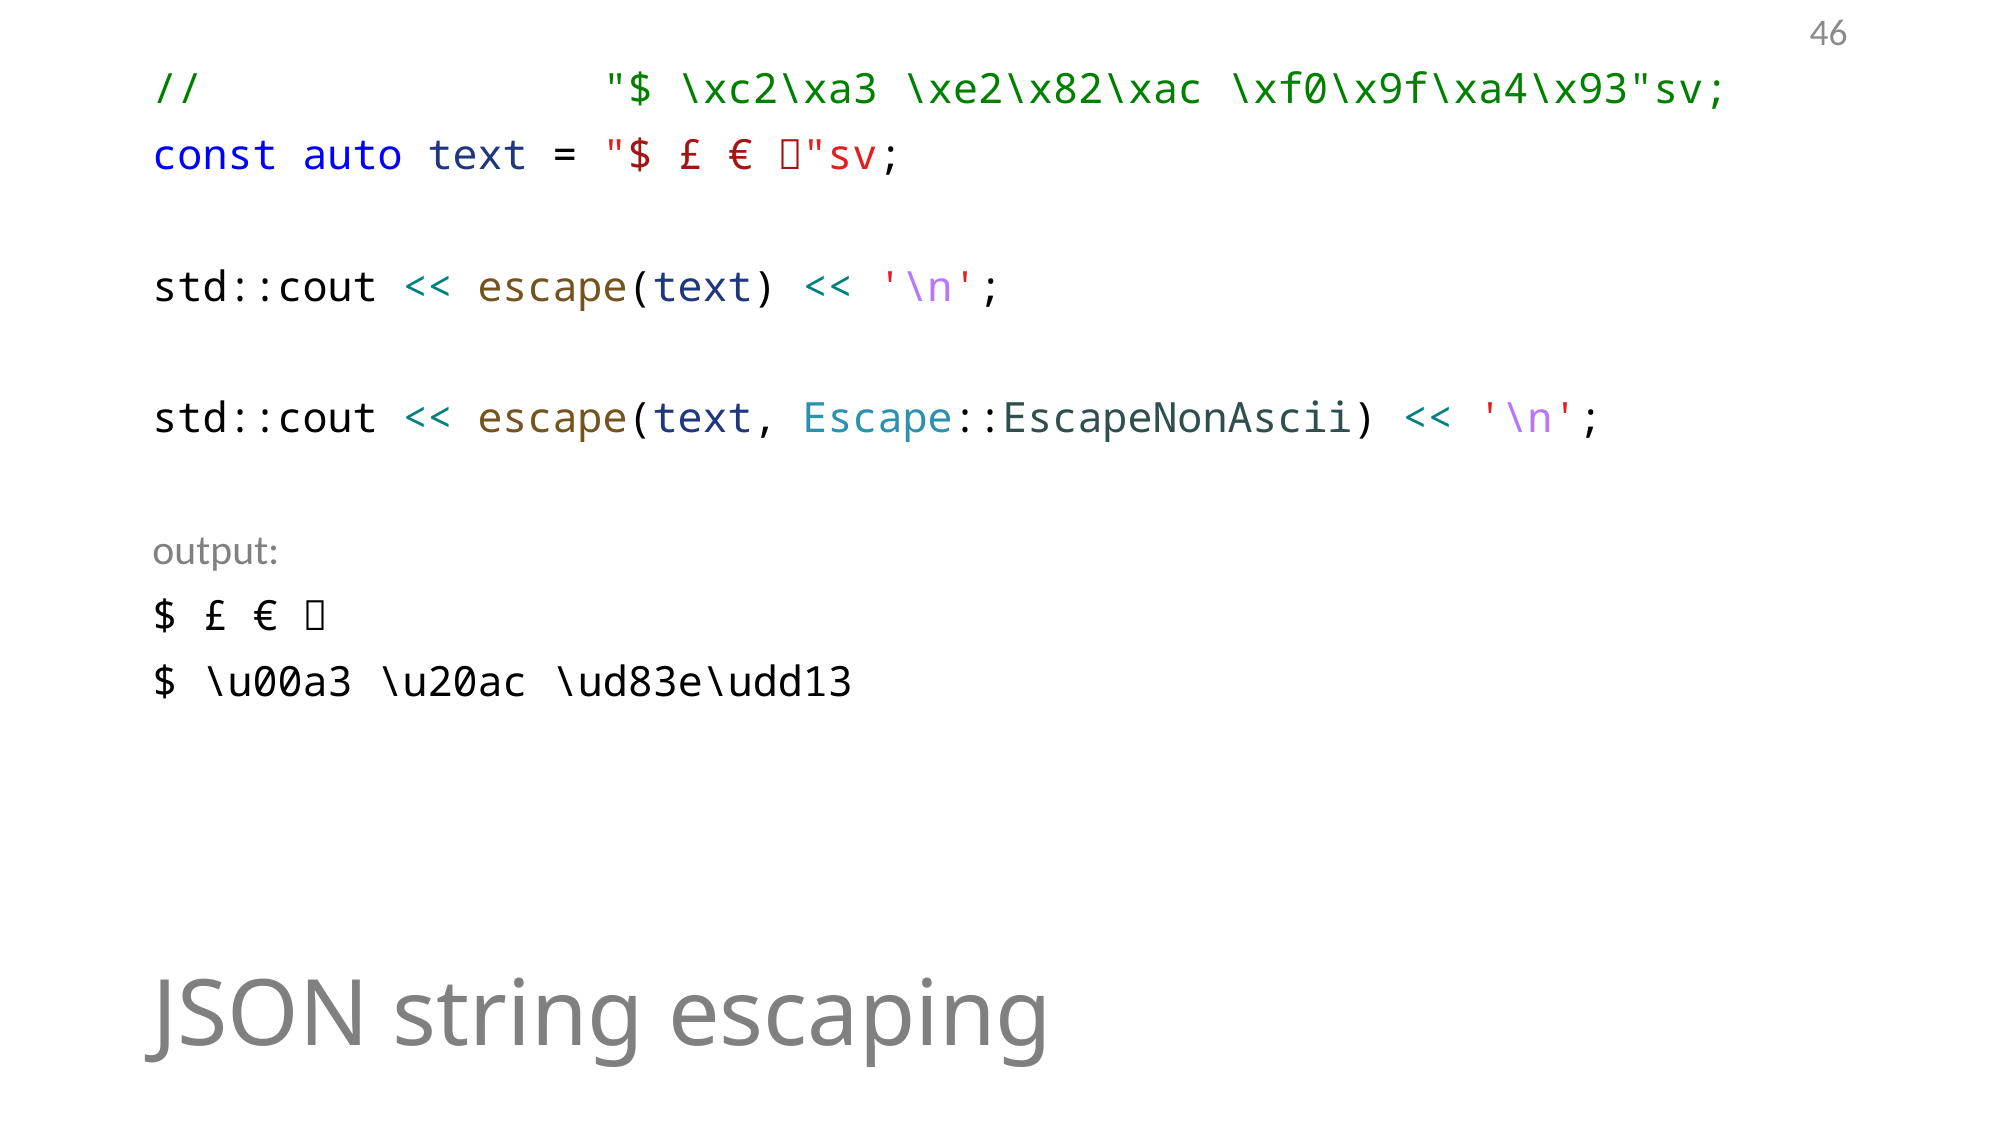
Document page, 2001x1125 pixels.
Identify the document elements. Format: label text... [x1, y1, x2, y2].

title JSON string escaping [137, 908, 1863, 1125]
slide_number 46 [1412, 0, 1863, 60]
list // "$ \xc2\xa3 \xe2\x82\xac \xf0\x9f\xa4\x93"sv; const auto text = "$ £ € 🤓"sv; std::cout << escape(text) << '\n'; std::cout << escape(text, Escape::EscapeNonAscii) << '\n'; output: $ £ € 🤓 $ \u00a3 \u20ac \ud83e\udd13 [137, 59, 1863, 908]
